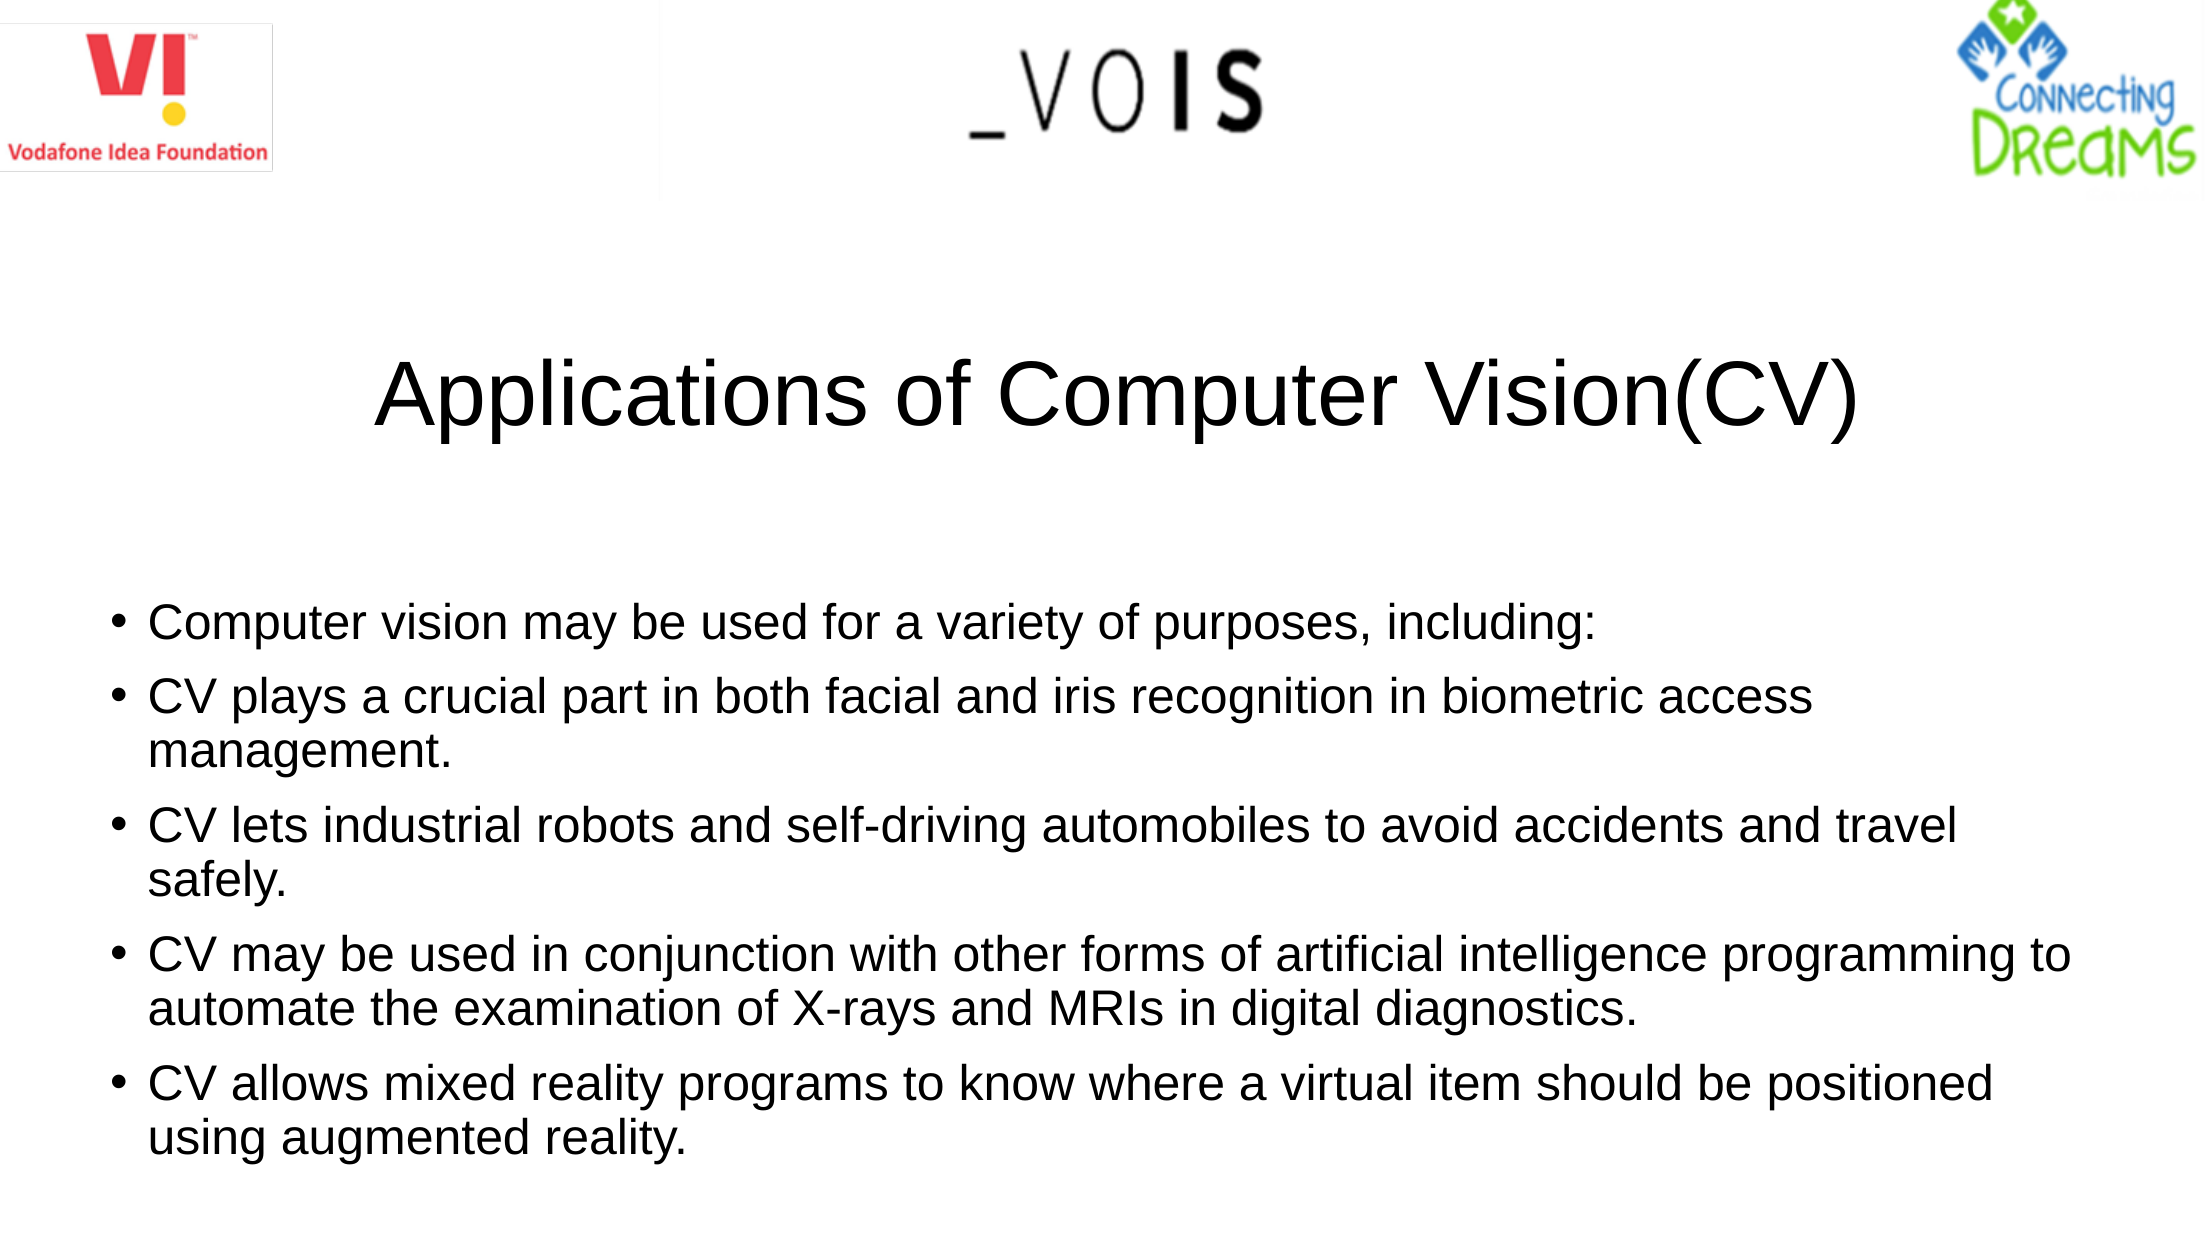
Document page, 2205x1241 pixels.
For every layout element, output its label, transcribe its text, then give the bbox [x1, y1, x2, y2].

title Applications of Computer Vision(CV) [126, 291, 2111, 499]
picture [0, 0, 2205, 201]
subtitle Computer vision may be used for a variety of purposes, including: CV plays a crucial part in both facial and iris recognition in biometric access management. CV lets industrial robots and self-driving automobiles to avoid accidents and travel safely. CV may be used in conjunction with other forms of artificial intelligence programming to automate the examination of X-rays and MRIs in digital diagnostics. CV allows mixed reality programs to know where a virtual item should be positioned using augmented reality. [110, 520, 2095, 1241]
